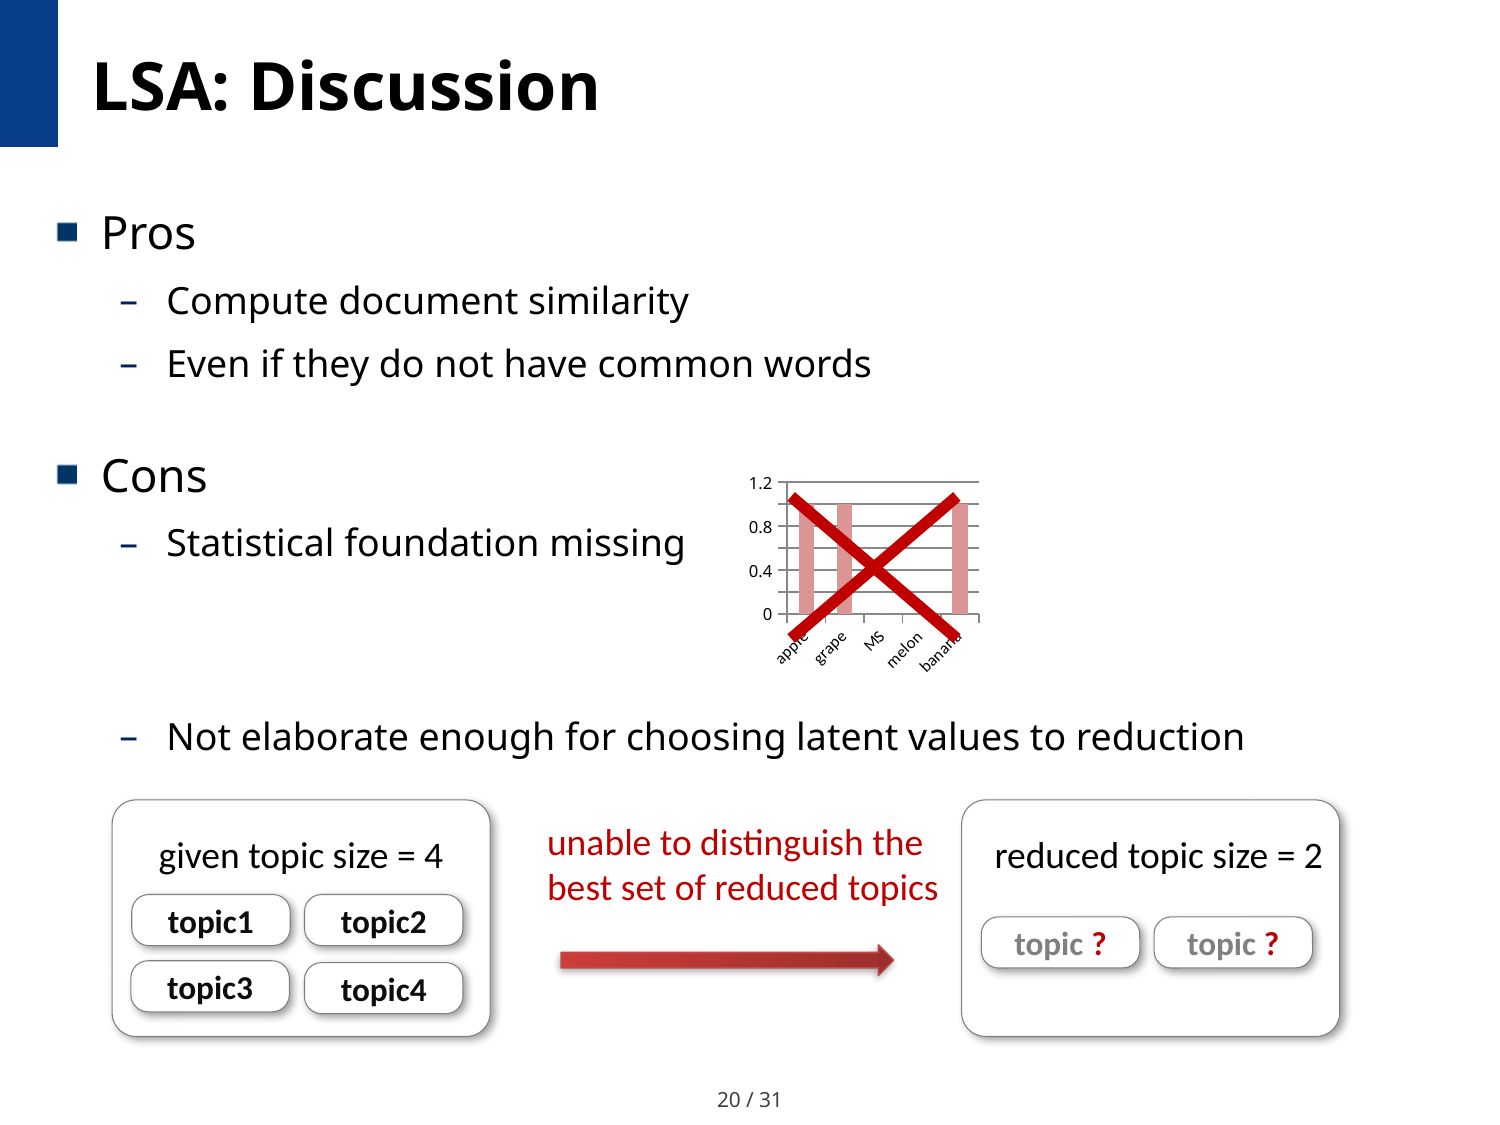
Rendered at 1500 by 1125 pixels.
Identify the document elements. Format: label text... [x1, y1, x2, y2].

text_box topic ? [1151, 914, 1315, 971]
text_box [560, 944, 895, 977]
text_box [959, 797, 1342, 1039]
text_box given topic size = 4 [143, 823, 459, 884]
text_box topic ? [979, 914, 1142, 971]
text_box topic1 [129, 892, 293, 948]
picture [44, 215, 77, 248]
list Pros Compute document similarity Even if they do not have common words Cons Statistical foundation missing Not elaborate enough for choosing latent values to reduction [29, 196, 1471, 1071]
text_box topic2 [302, 892, 466, 948]
title LSA: Discussion [76, 19, 1471, 149]
picture [0, 0, 58, 147]
text_box [109, 797, 493, 1039]
chart [743, 466, 985, 682]
text_box reduced topic size = 2 [979, 823, 1339, 884]
text_box topic4 [302, 960, 466, 1016]
text_box topic3 [128, 958, 292, 1014]
picture [44, 457, 77, 491]
text_box unable to distinguish the best set of reduced topics [532, 810, 955, 916]
